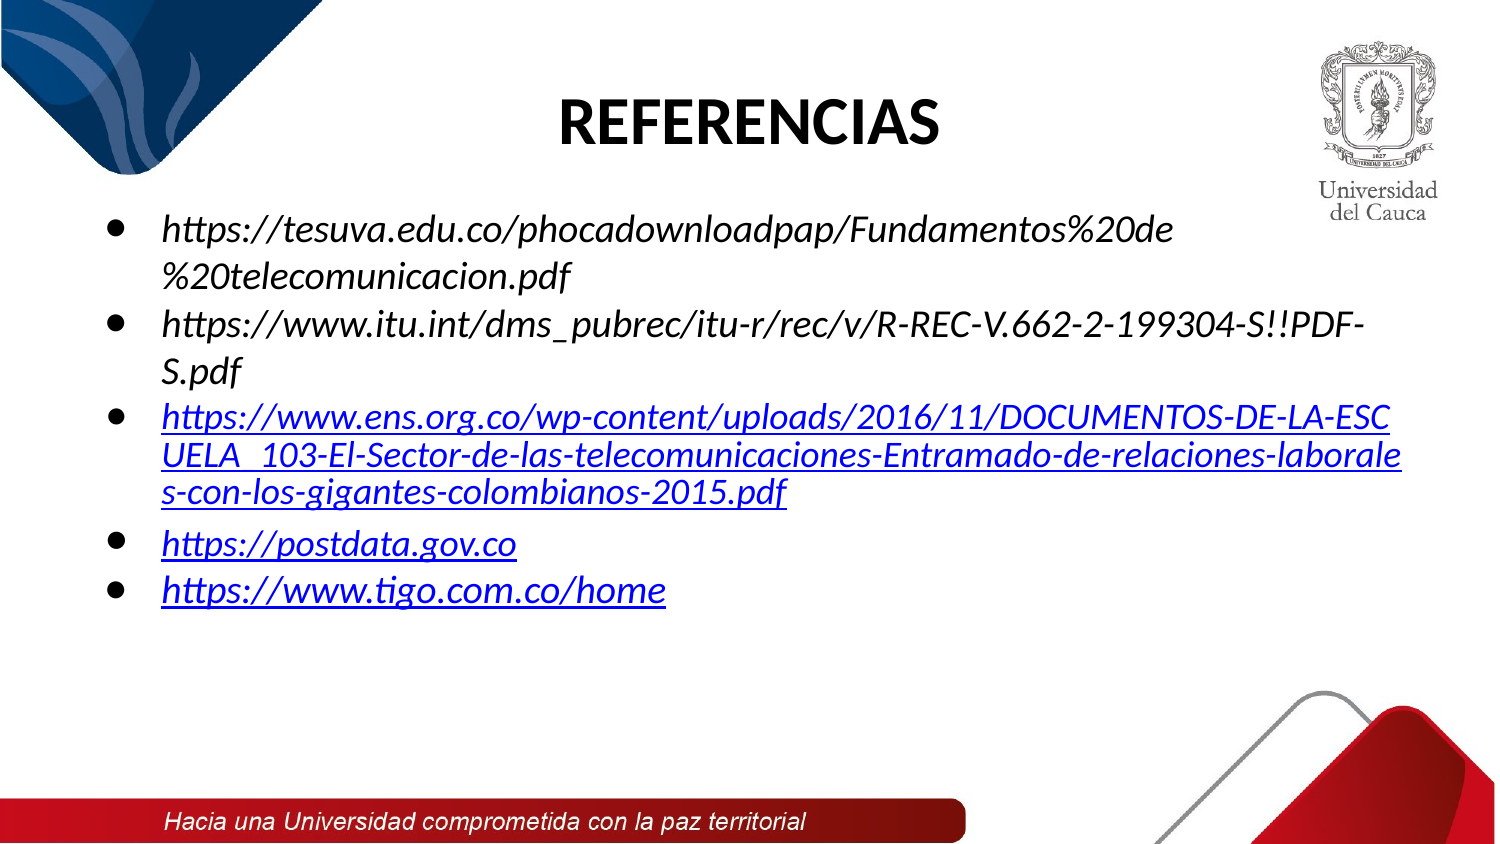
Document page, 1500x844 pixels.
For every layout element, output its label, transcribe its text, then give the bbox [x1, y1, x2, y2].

picture [0, 0, 1500, 844]
title REFERENCIAS [75, 46, 1425, 188]
list https://tesuva.edu.co/phocadownloadpap/Fundamentos%20de%20telecomunicacion.pdf https://www.itu.int/dms_pubrec/itu-r/rec/v/R-REC-V.662-2-199304-S!!PDF-S.pdf https://www.ens.org.co/wp-content/uploads/2016/11/DOCUMENTOS-DE-LA-ESCUELA_103-El-Sector-de-las-telecomunicaciones-Entramado-de-relaciones-laborales-con-los-gigantes-colombianos-2015.pdf https://postdata.gov.co https://www.tigo.com.co/home [75, 196, 1425, 754]
